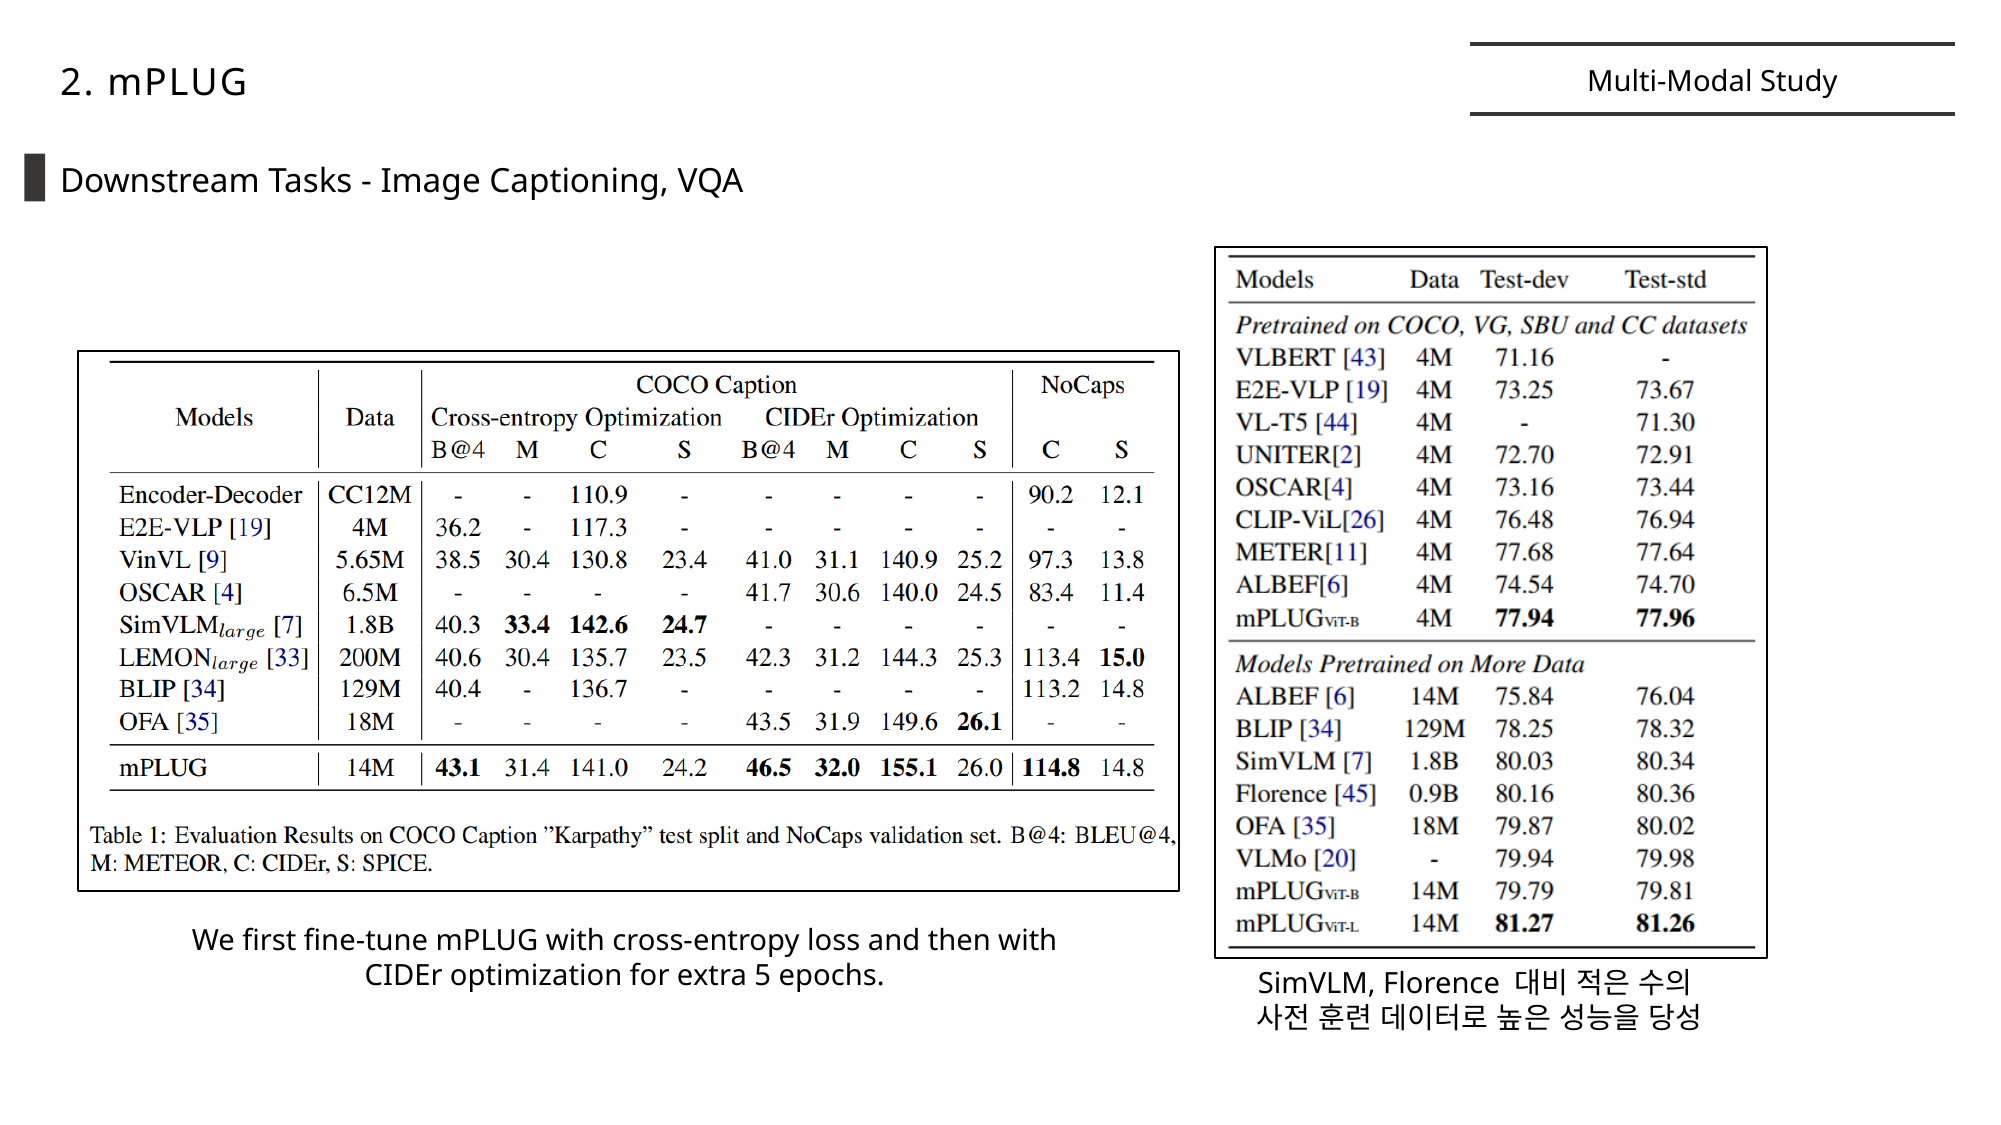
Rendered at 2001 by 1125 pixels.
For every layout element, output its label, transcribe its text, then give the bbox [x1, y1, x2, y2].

text_box We first fine-tune mPLUG with cross-entropy loss and then with CIDEr optimization for extra 5 epochs. [128, 913, 1129, 999]
text_box SimVLM, Florence 대비 적은 수의 사전 훈련 데이터로 높은 성능을 당성 [1178, 956, 1781, 1042]
text_box 2. mPLUG [45, 50, 1155, 111]
text_box Downstream Tasks - Image Captioning, VQA [45, 152, 913, 207]
picture [78, 351, 1179, 891]
text_box Multi-Modal Study [1490, 54, 1934, 105]
picture [1216, 247, 1766, 957]
text_box [23, 153, 46, 202]
